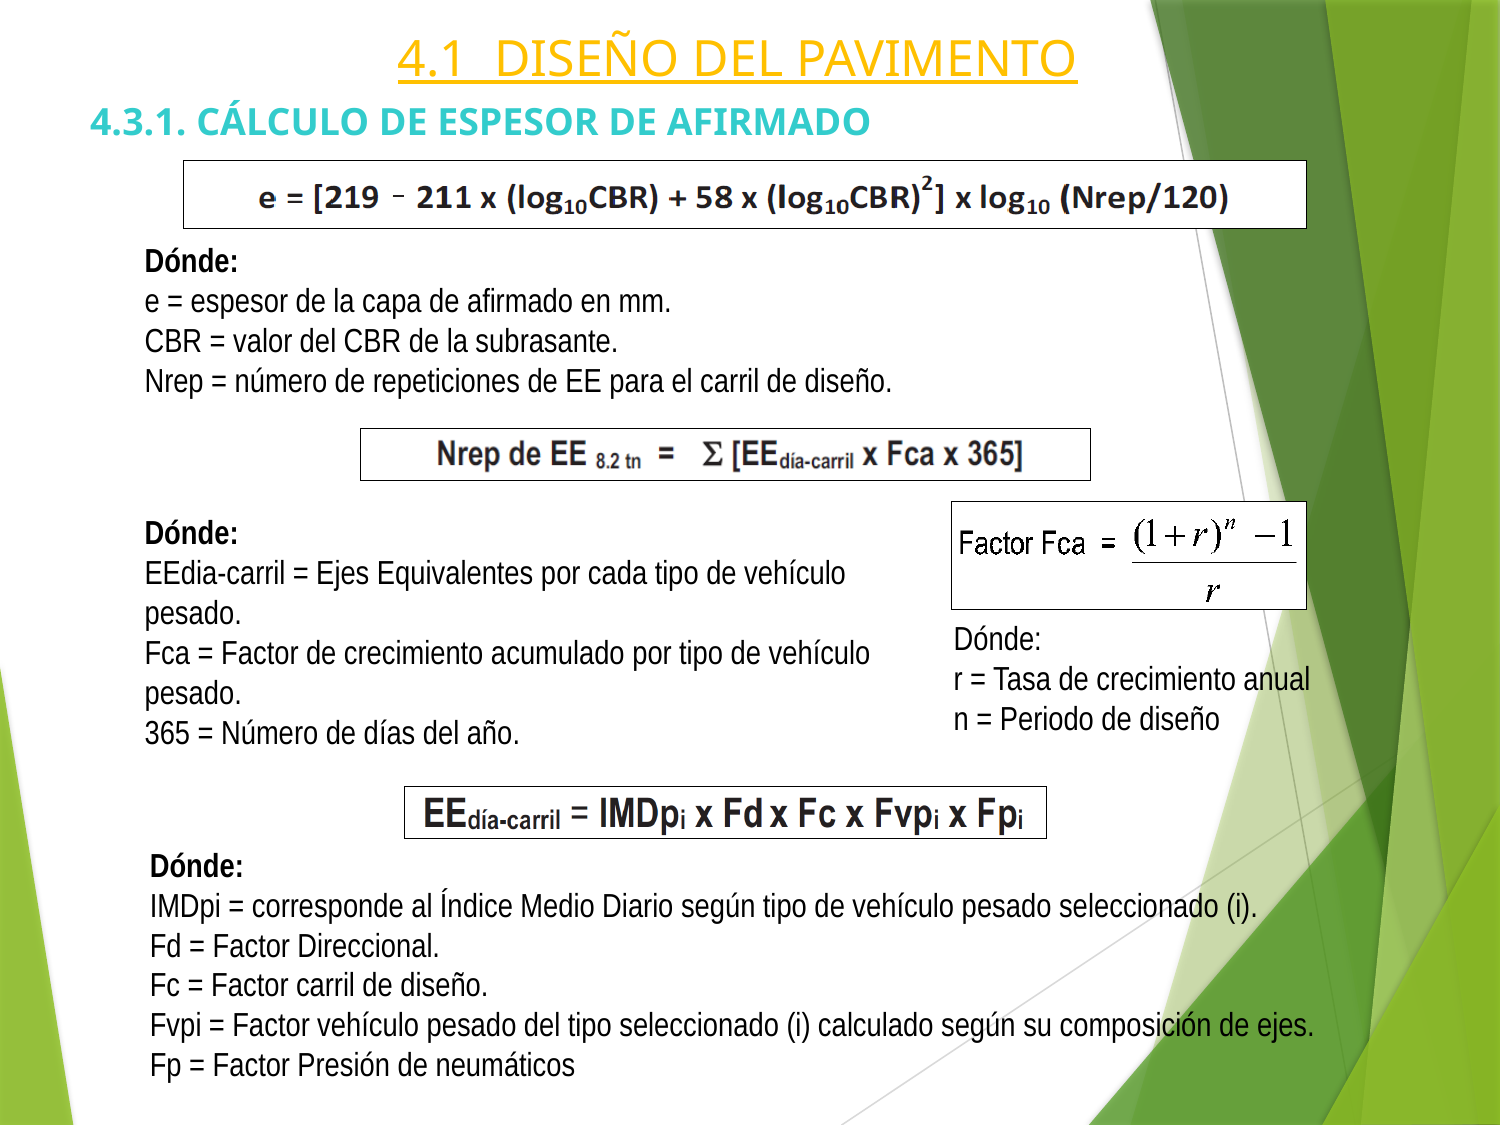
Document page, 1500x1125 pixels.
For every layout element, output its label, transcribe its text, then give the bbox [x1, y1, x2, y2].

title 4.3.1. CÁLCULO DE ESPESOR DE AFIRMADO [75, 90, 1282, 165]
text_box Dónde: r = Tasa de crecimiento anual n = Periodo de diseño [933, 609, 1353, 745]
picture [182, 160, 1307, 229]
picture [403, 786, 1048, 840]
text_box Dónde: EEdia-carril = Ejes Equivalentes por cada tipo de vehículo pesado. Fca = Factor de crecimiento acumulado por tipo de vehículo pesado. 365 = Número de días del año. [123, 503, 906, 759]
text_box Dónde: e = espesor de la capa de afirmado en mm. CBR = valor del CBR de la subrasante. Nrep = número de repeticiones de EE para el carril de diseño. [123, 232, 1223, 407]
picture [950, 501, 1307, 610]
picture [359, 427, 1091, 482]
text_box Dónde: IMDpi = corresponde al Índice Medio Diario según tipo de vehículo pesado seleccionado (i). Fd = Factor Direccional. Fc = Factor carril de diseño. Fvpi = Factor vehículo pesado del tipo seleccionado (i) calculado según su composición de ejes. Fp = Factor Presión de neumáticos [128, 836, 1447, 1091]
text_box 4.1 DISEÑO DEL PAVIMENTO [382, 19, 1093, 94]
